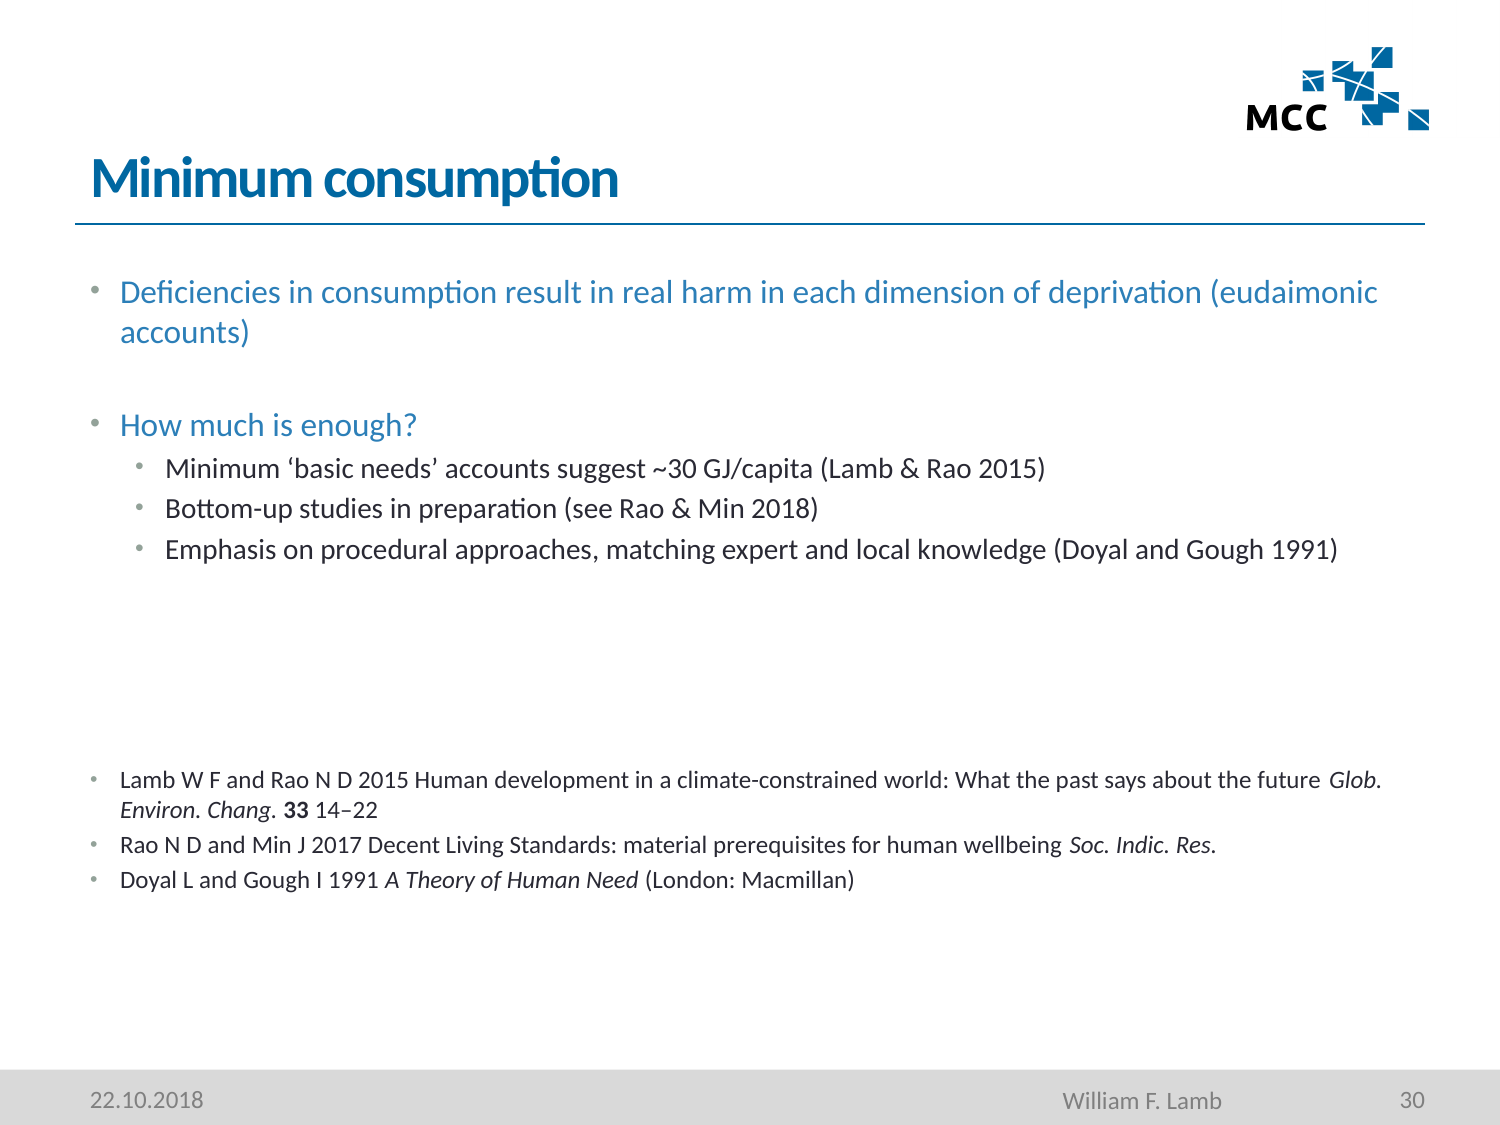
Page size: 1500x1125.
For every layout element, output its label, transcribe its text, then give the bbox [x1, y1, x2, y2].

list Deficiencies in consumption result in real harm in each dimension of deprivation (eudaimonic accounts) How much is enough? Minimum ‘basic needs’ accounts suggest ~30 GJ/capita (Lamb & Rao 2015) Bottom-up studies in preparation (see Rao & Min 2018) Emphasis on procedural approaches, matching expert and local knowledge (Doyal and Gough 1991) Lamb W F and Rao N D 2015 Human development in a climate-constrained world: What the past says about the future Glob. Environ. Chang. 33 14–22 Rao N D and Min J 2017 Decent Living Standards: material prerequisites for human wellbeing Soc. Indic. Res. Doyal L and Gough I 1991 A Theory of Human Need (London: Macmillan) [75, 262, 1425, 1063]
title Minimum consumption [75, 53, 1425, 217]
picture [1238, 0, 1500, 138]
